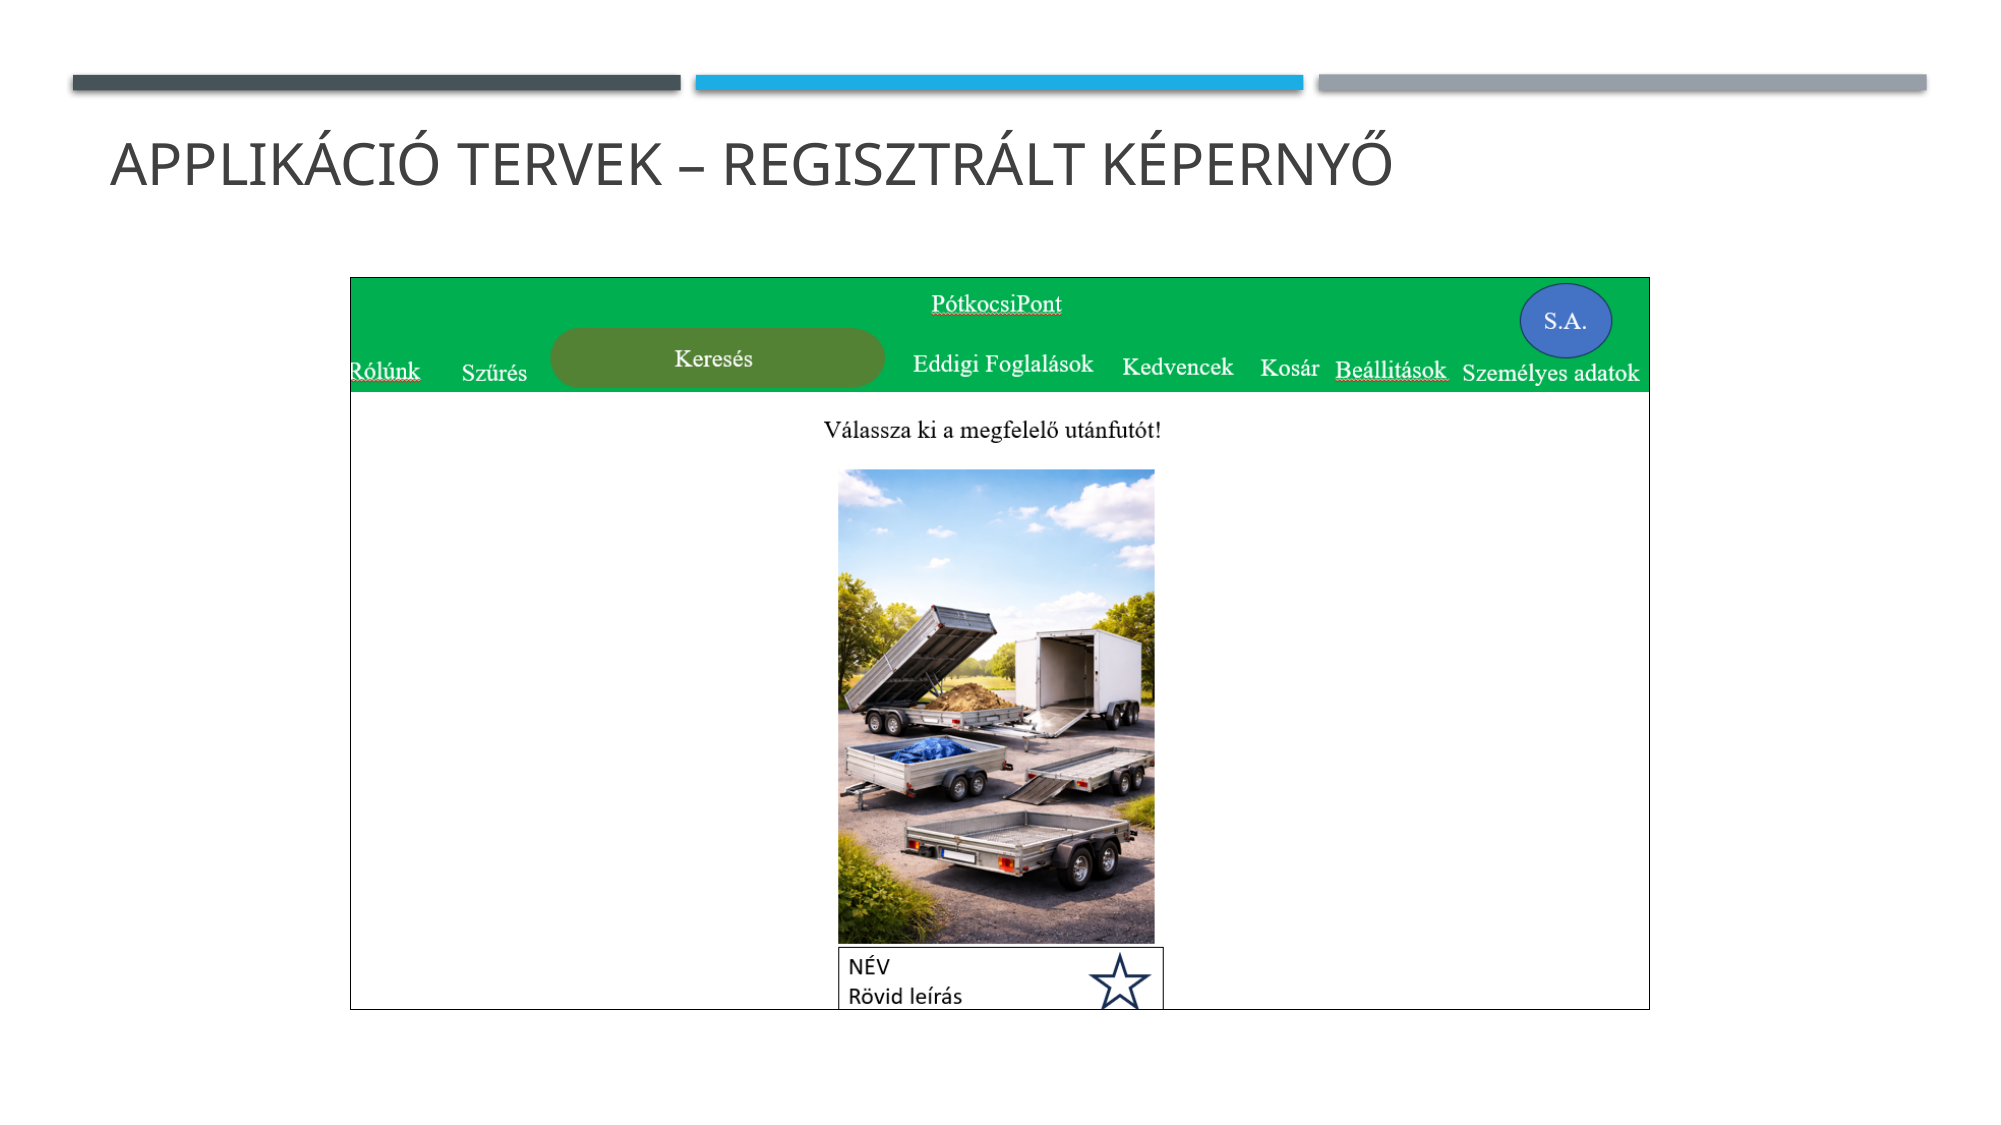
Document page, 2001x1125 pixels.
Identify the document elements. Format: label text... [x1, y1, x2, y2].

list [349, 277, 1651, 1011]
title Applikáció Tervek – Regisztrált képernyő [95, 115, 1905, 205]
